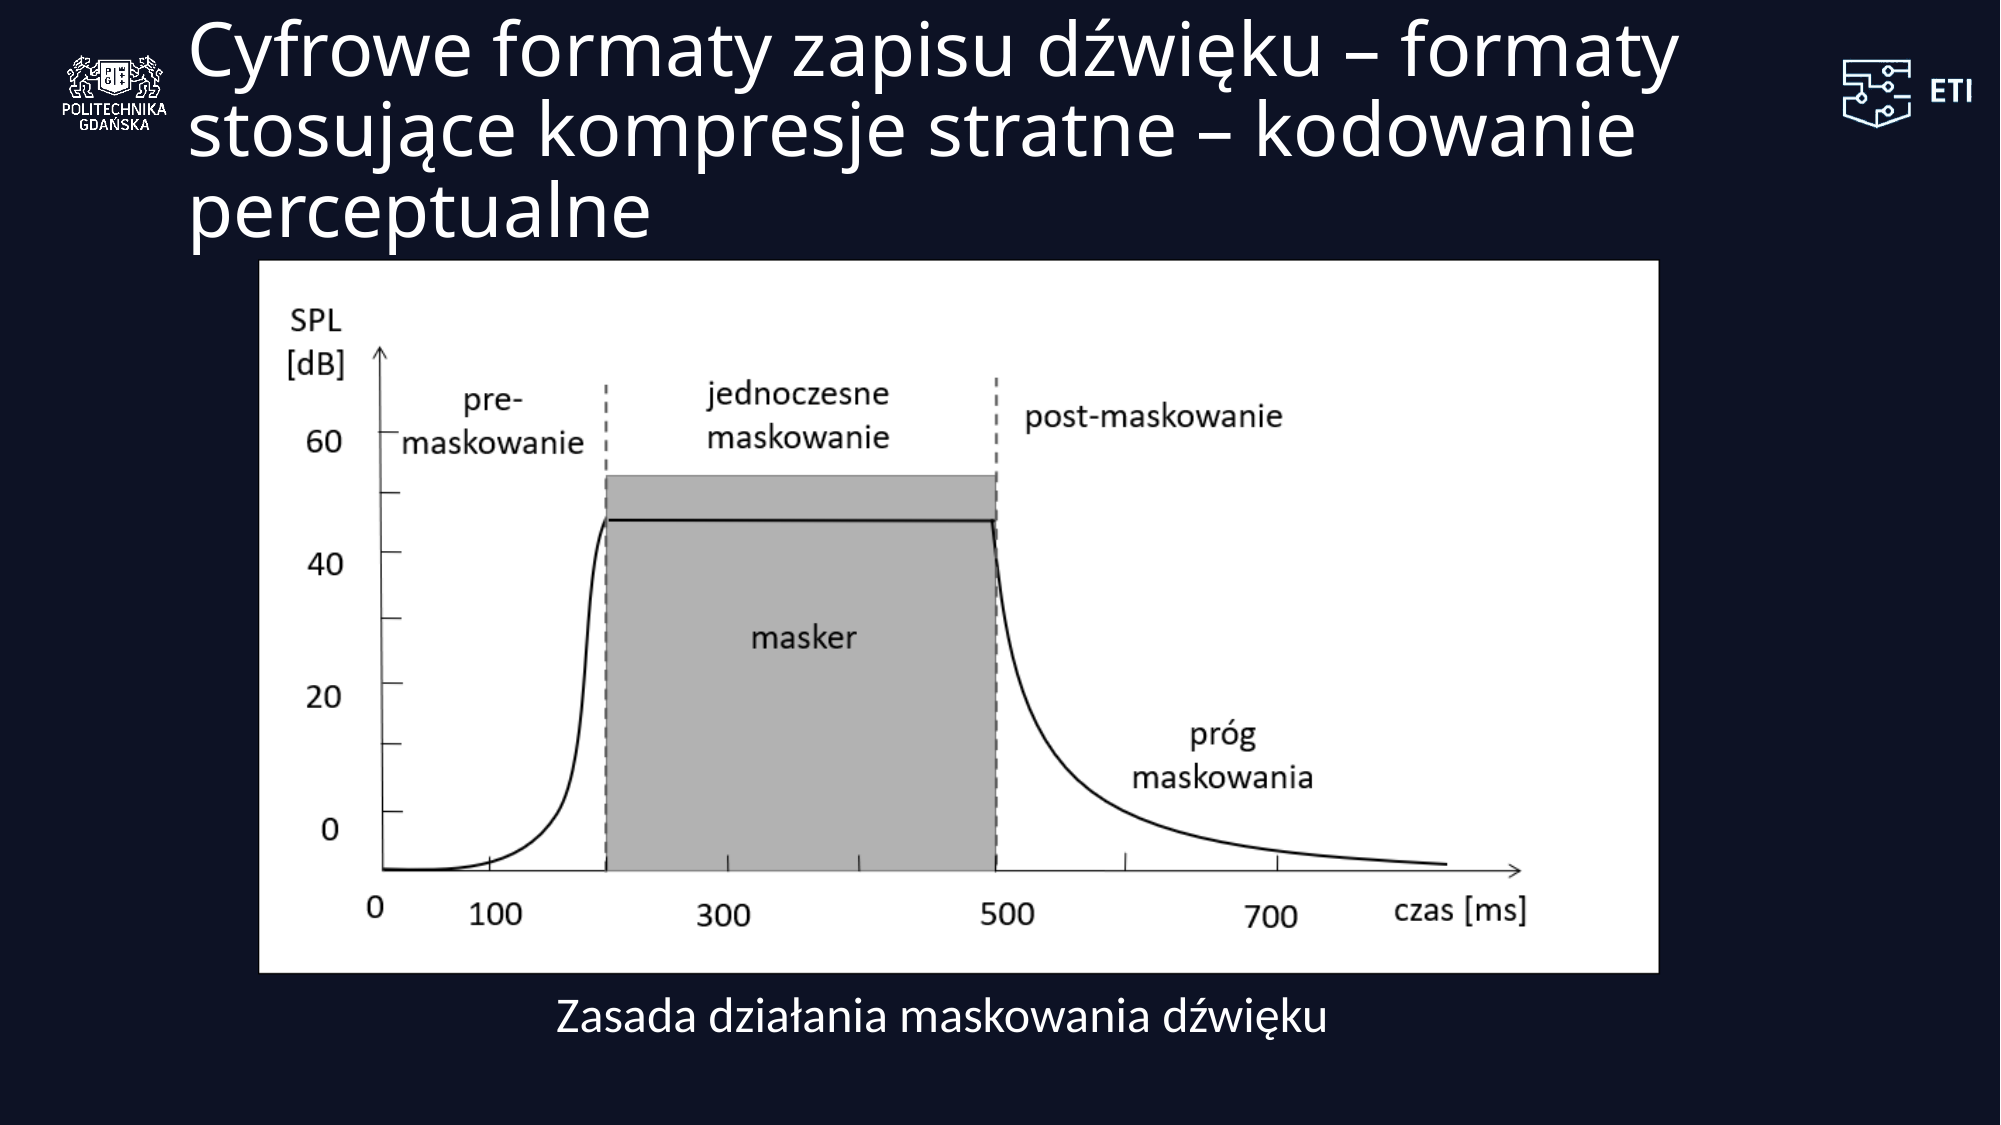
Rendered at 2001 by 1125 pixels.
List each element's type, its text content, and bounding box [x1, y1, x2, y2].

picture [34, 35, 195, 150]
title Cyfrowe formaty zapisu dźwięku – formaty stosujące kompresje stratne – kodowanie perceptualne [172, 59, 1853, 206]
text_box Zasada działania maskowania dźwięku [541, 975, 1821, 1051]
picture [1830, 50, 1985, 137]
picture [258, 258, 1663, 976]
